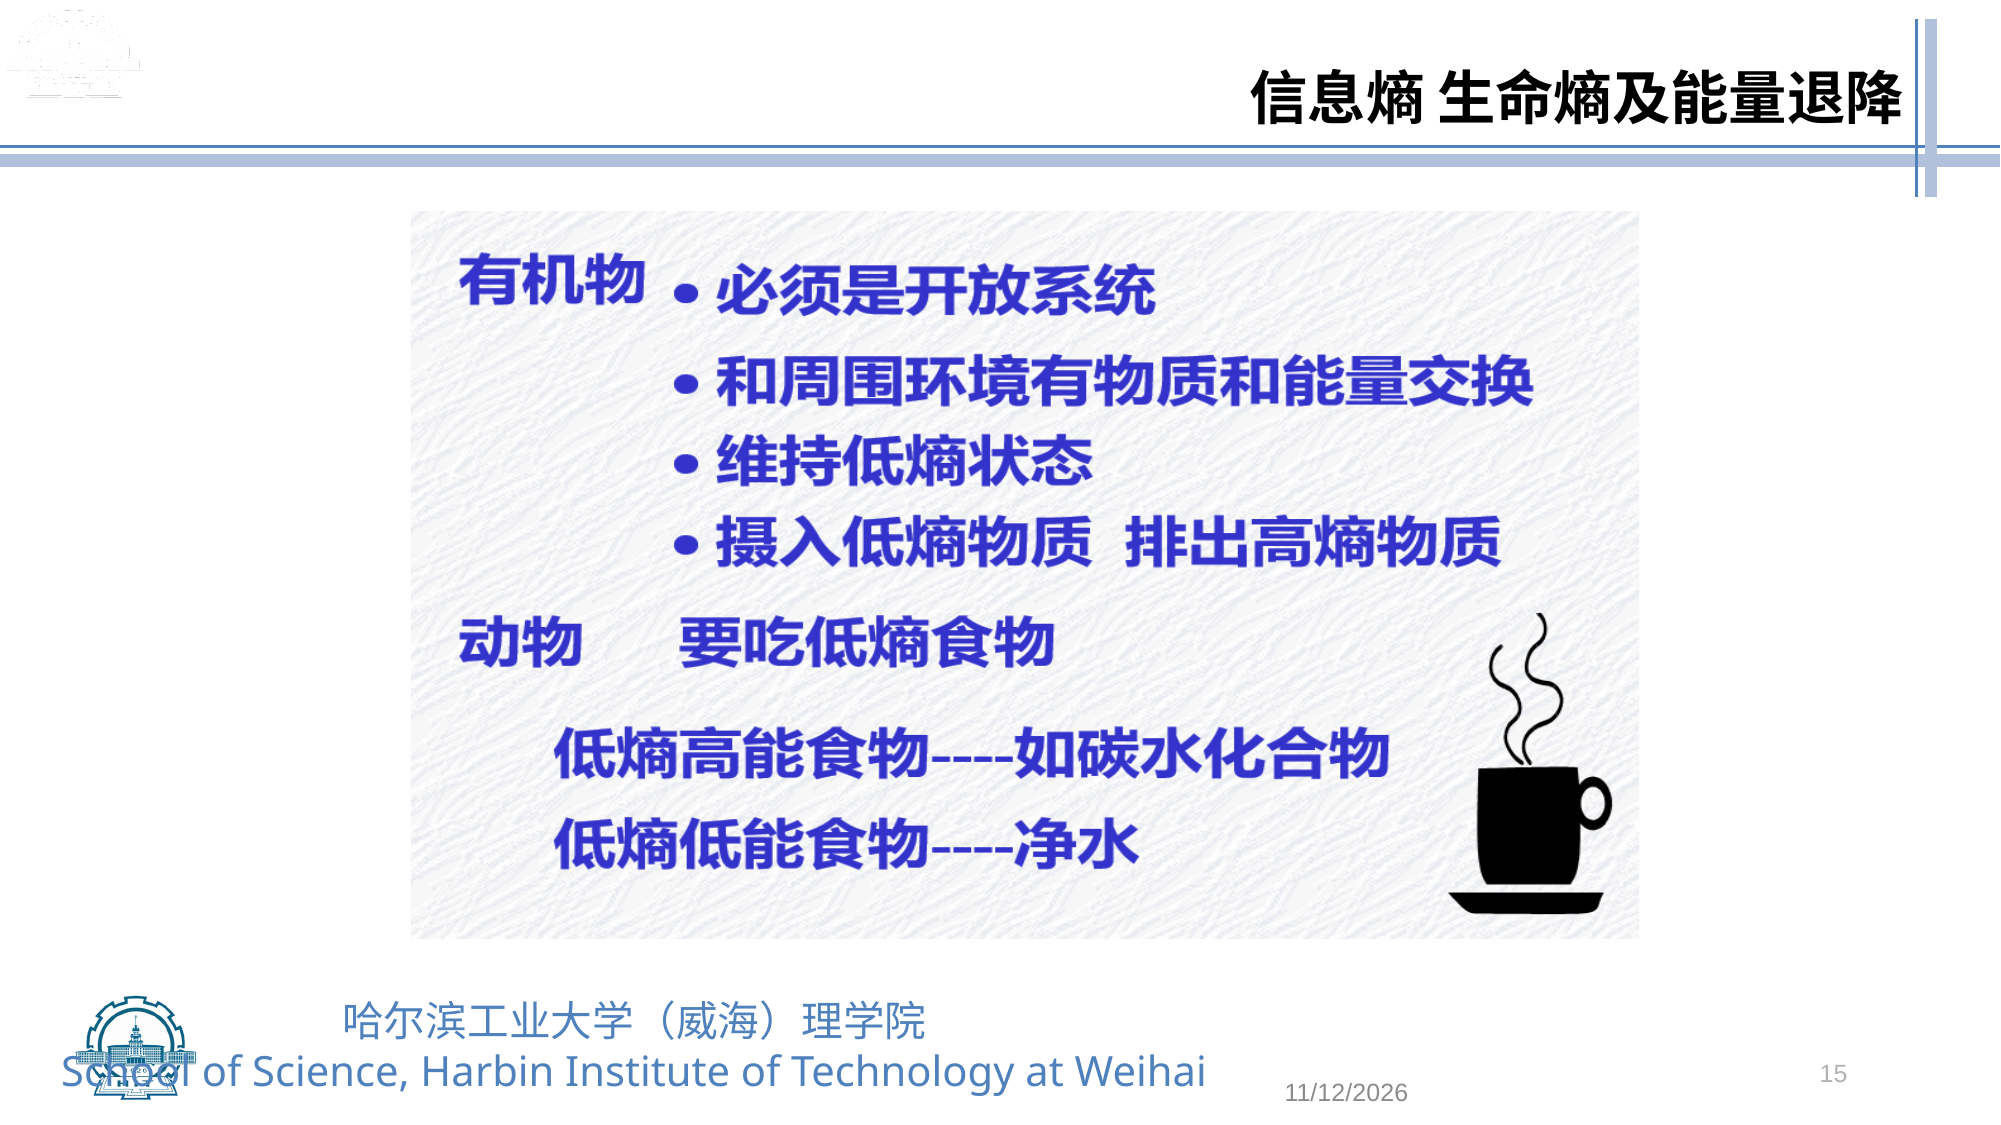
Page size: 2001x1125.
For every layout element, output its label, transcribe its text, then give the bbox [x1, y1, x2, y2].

slide_number 15 [1412, 1042, 1863, 1103]
picture [410, 211, 1640, 939]
picture [0, 0, 150, 113]
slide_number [1269, 1052, 1737, 1125]
picture [74, 987, 197, 1109]
